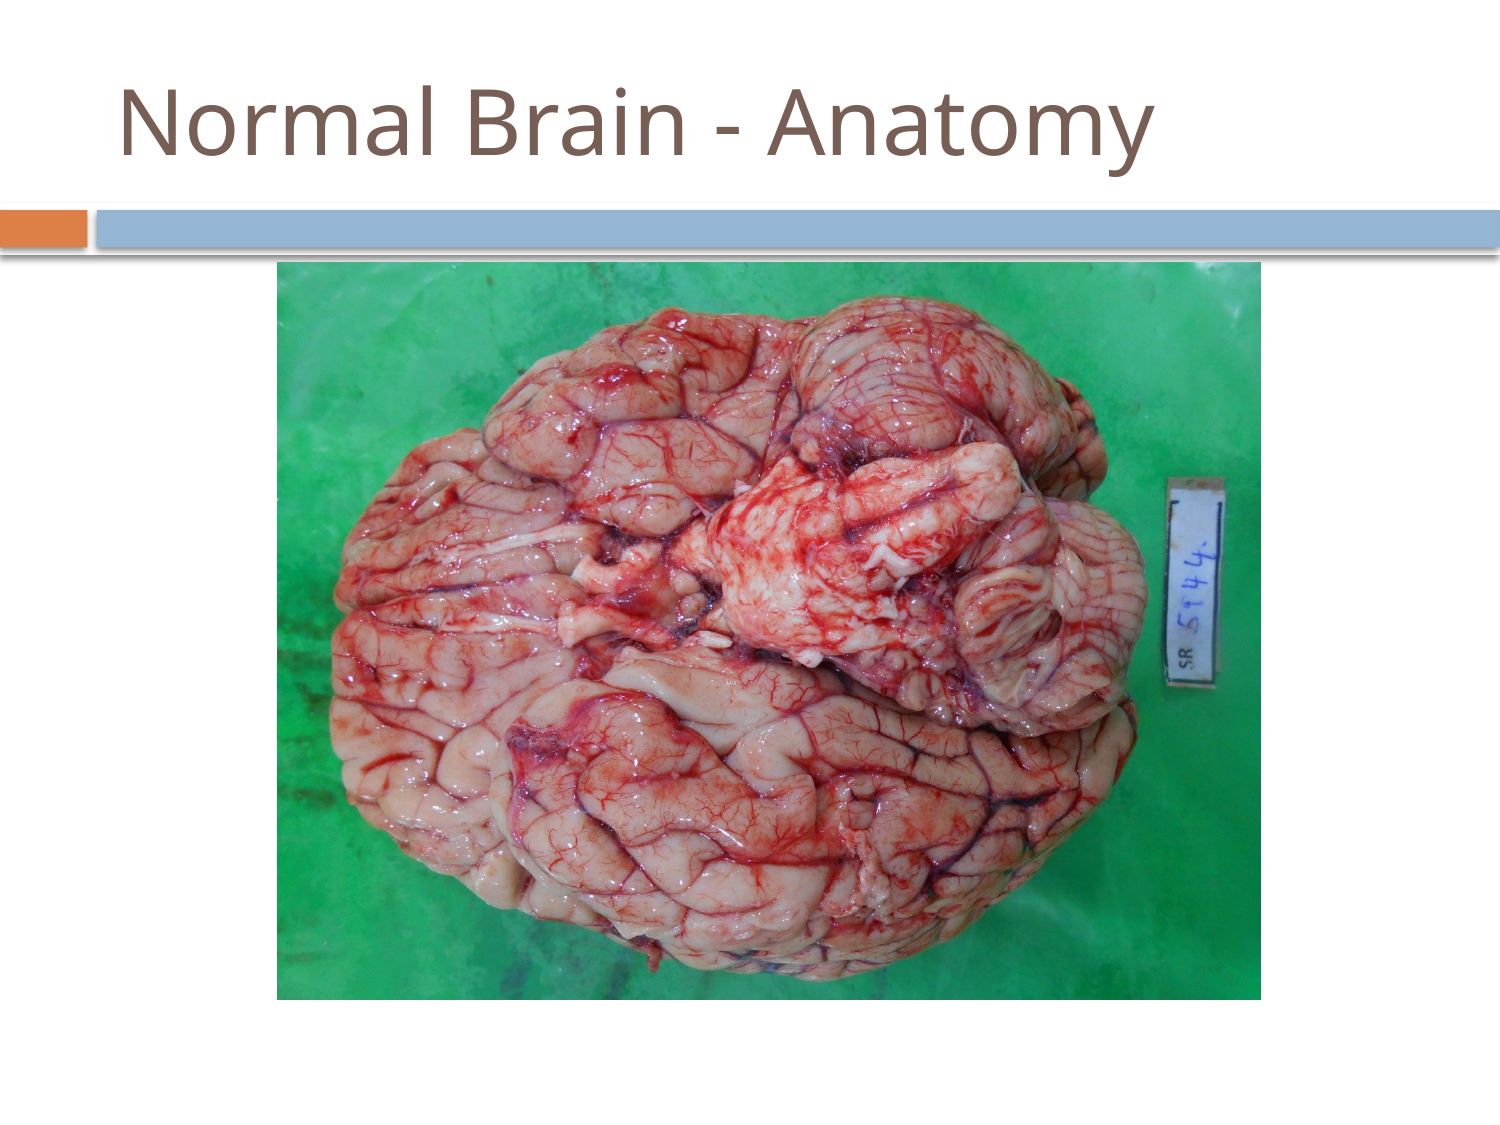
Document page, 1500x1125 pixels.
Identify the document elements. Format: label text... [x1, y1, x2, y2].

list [277, 262, 1262, 1001]
title Normal Brain - Anatomy [100, 37, 1438, 200]
